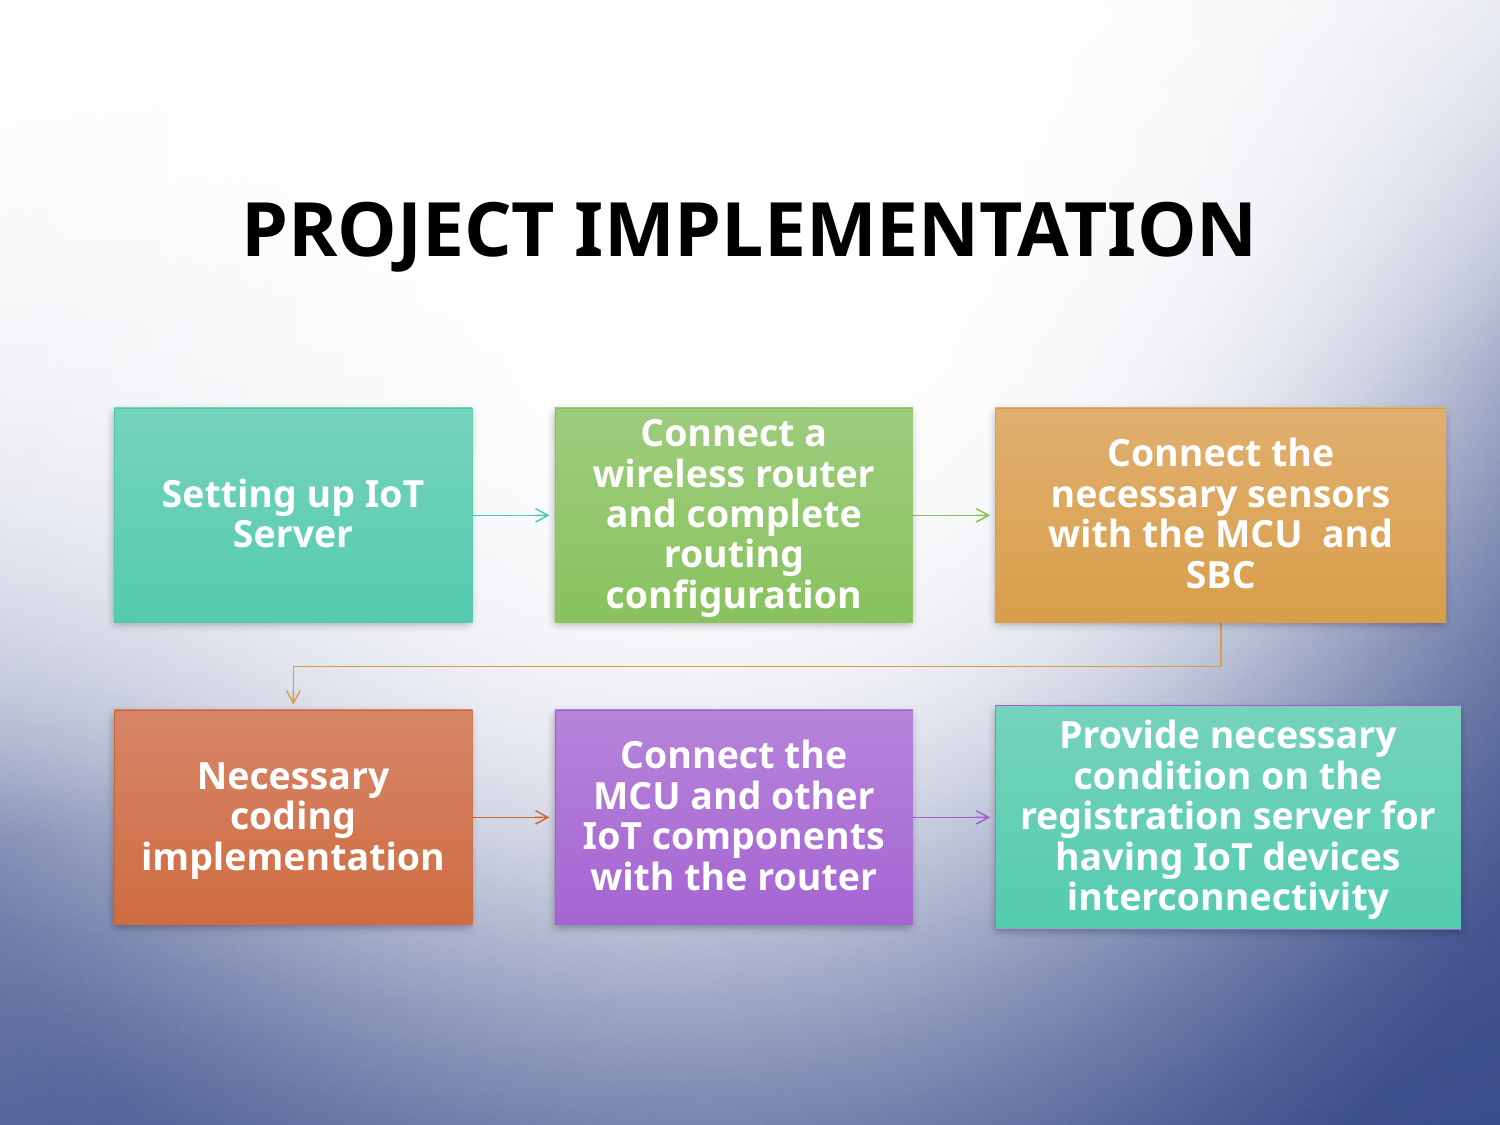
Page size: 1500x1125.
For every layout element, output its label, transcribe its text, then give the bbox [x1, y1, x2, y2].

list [112, 262, 1463, 1076]
title Project Implementation [112, 101, 1388, 262]
picture [0, 0, 1500, 1125]
